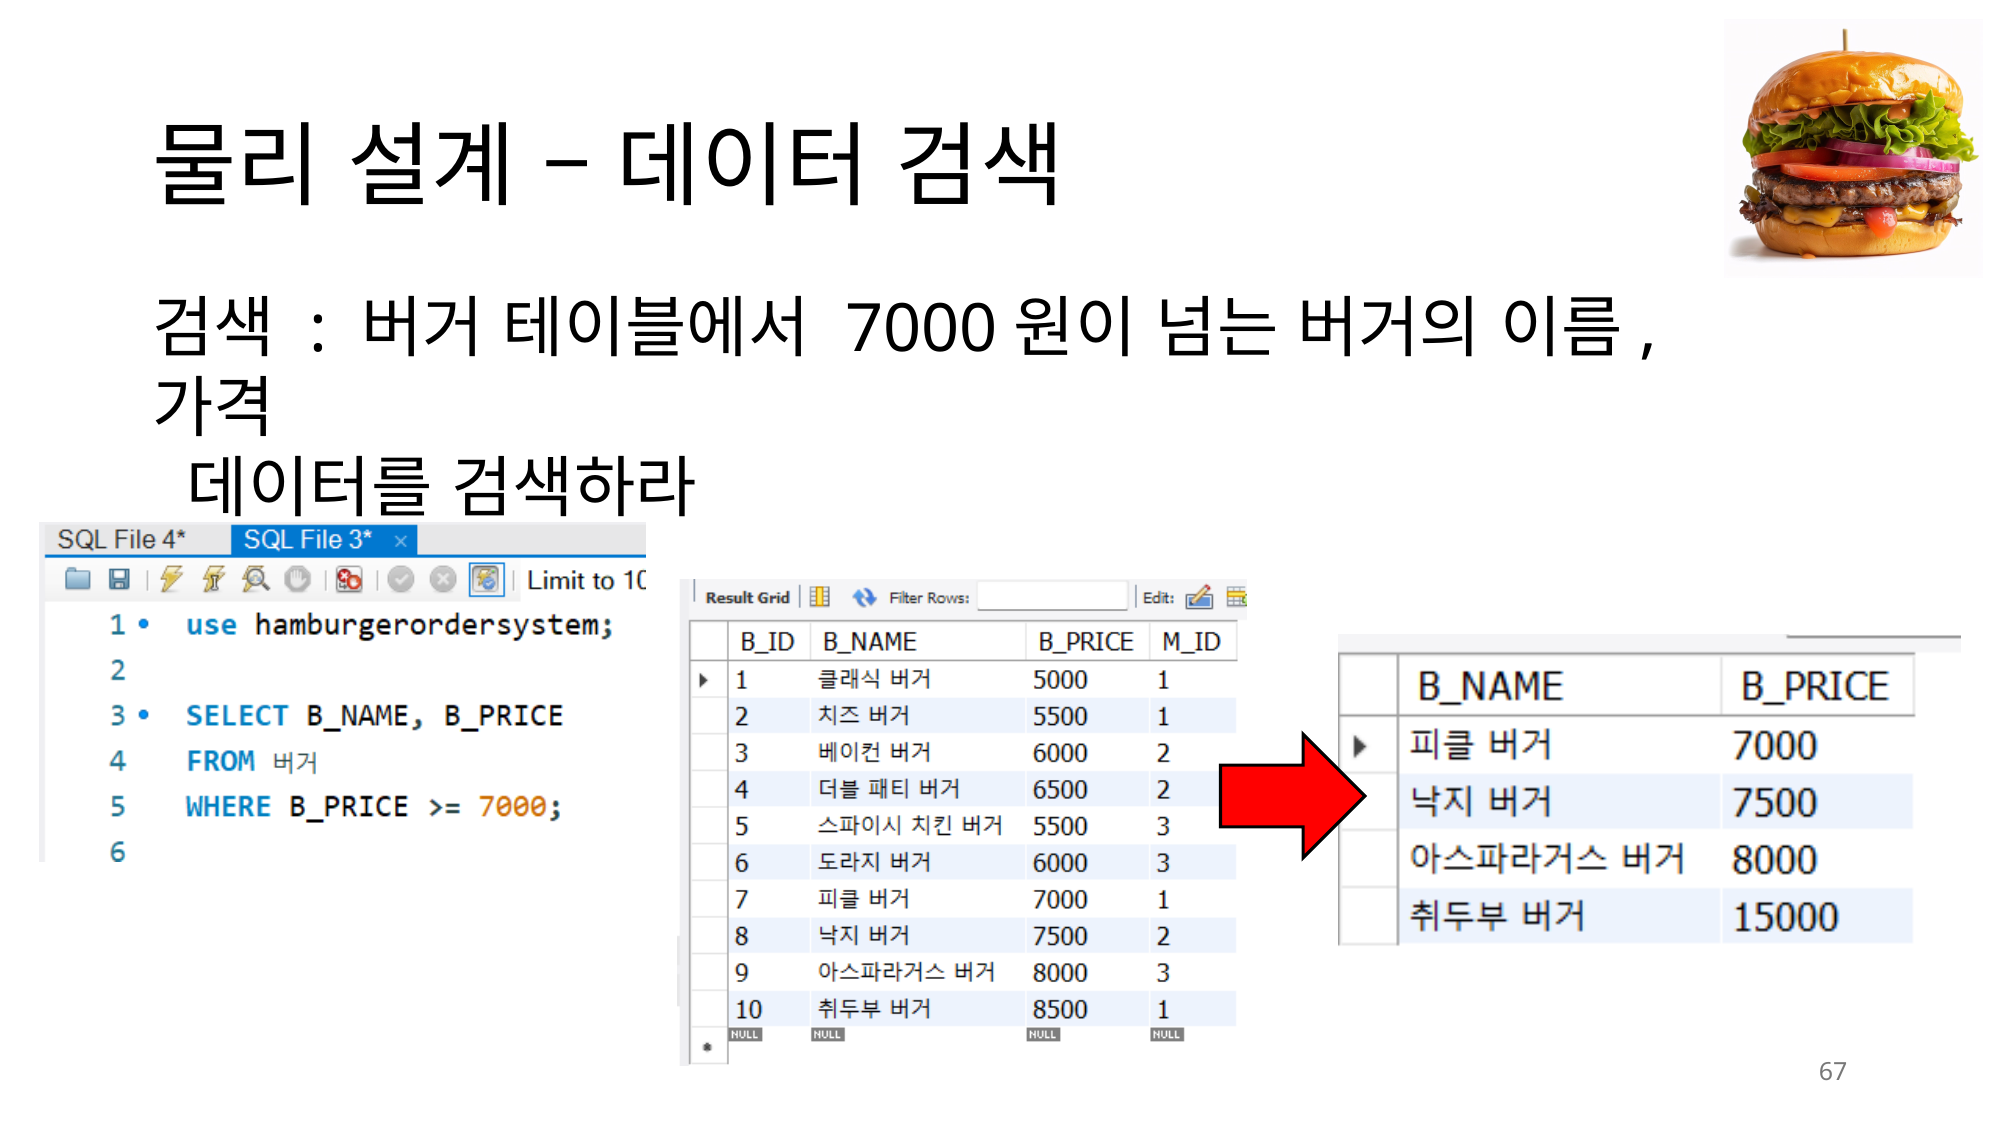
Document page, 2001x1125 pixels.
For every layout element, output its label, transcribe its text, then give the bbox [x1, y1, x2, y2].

picture [1338, 634, 1961, 958]
title 물리 설계 – 데이터 검색 [137, 59, 1863, 278]
picture [677, 578, 1248, 1067]
text_box [1248, 730, 1338, 862]
picture [1724, 19, 1983, 278]
slide_number 67 [1412, 1042, 1863, 1103]
picture [39, 521, 647, 862]
text_box 검색 : 버거 테이블에서 7000원이 넘는 버거의 이름,가격 데이터를 검색하라 [137, 277, 1757, 532]
